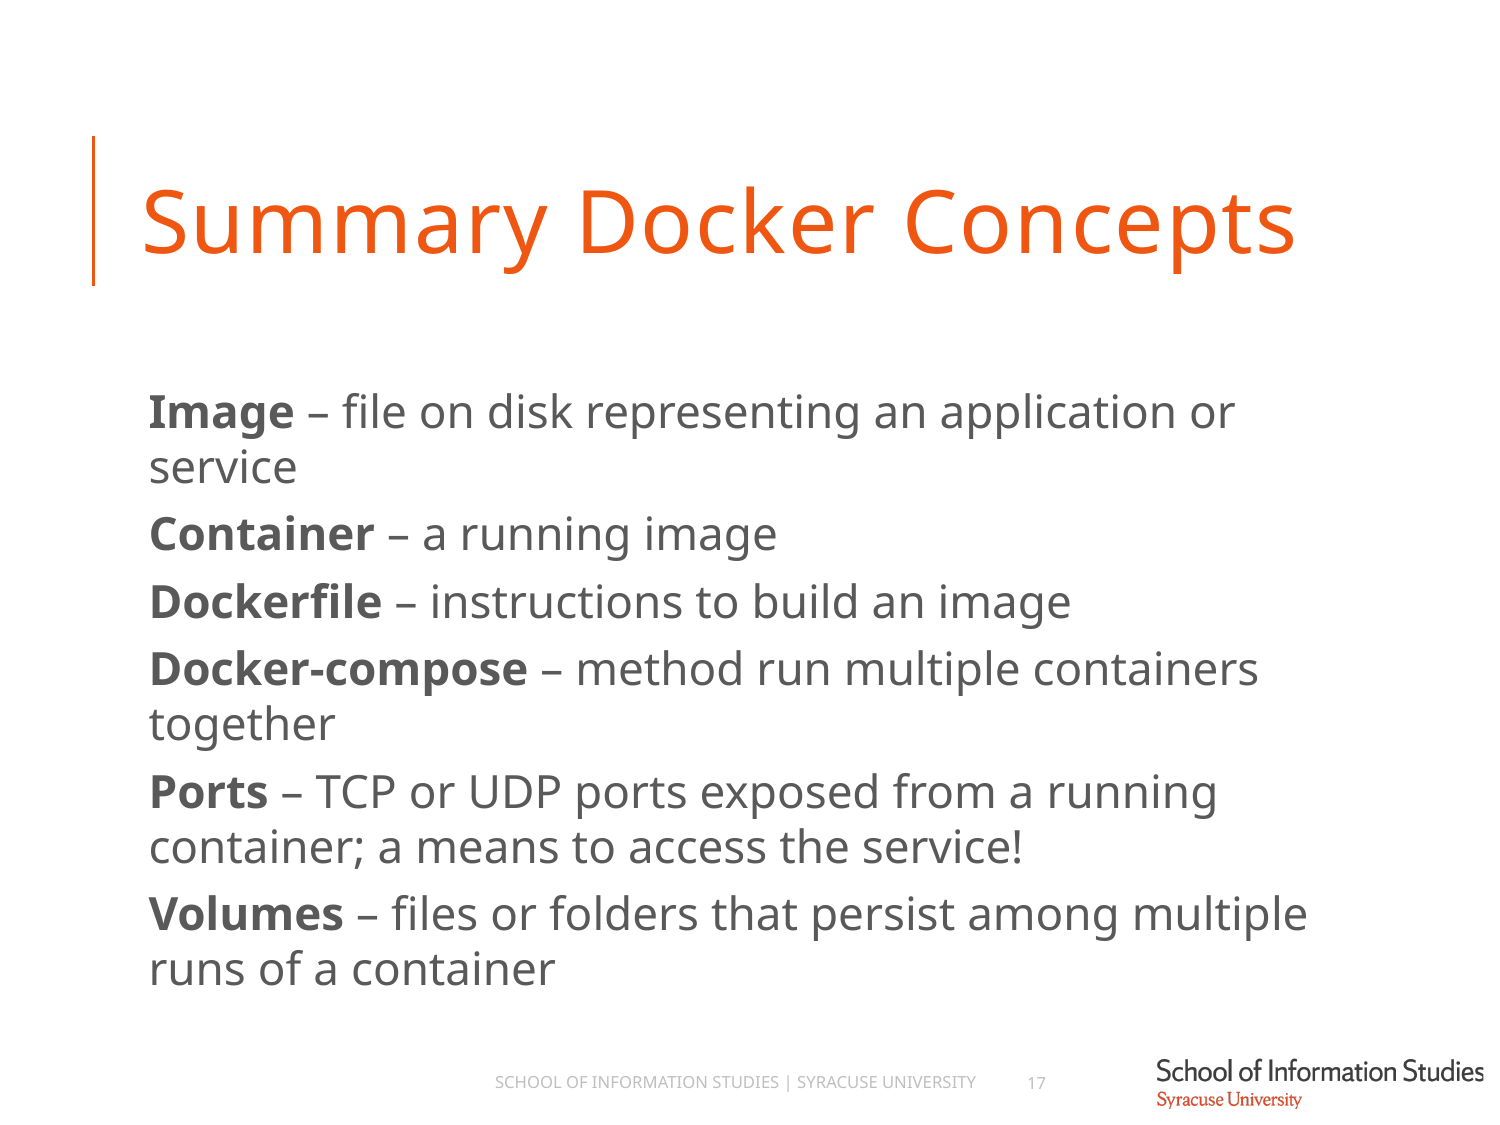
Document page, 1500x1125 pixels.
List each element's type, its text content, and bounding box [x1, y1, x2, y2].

title Summary Docker Concepts [126, 96, 1322, 342]
slide_number 17 [1012, 1061, 1149, 1107]
footer School of Information Studies | Syracuse University [283, 1061, 993, 1106]
list Image – file on disk representing an application or service Container – a running image Dockerfile – instructions to build an image Docker-compose – method run multiple containers together Ports – TCP or UDP ports exposed from a running container; a means to access the service! Volumes – files or folders that persist among multiple runs of a container [126, 375, 1322, 1035]
